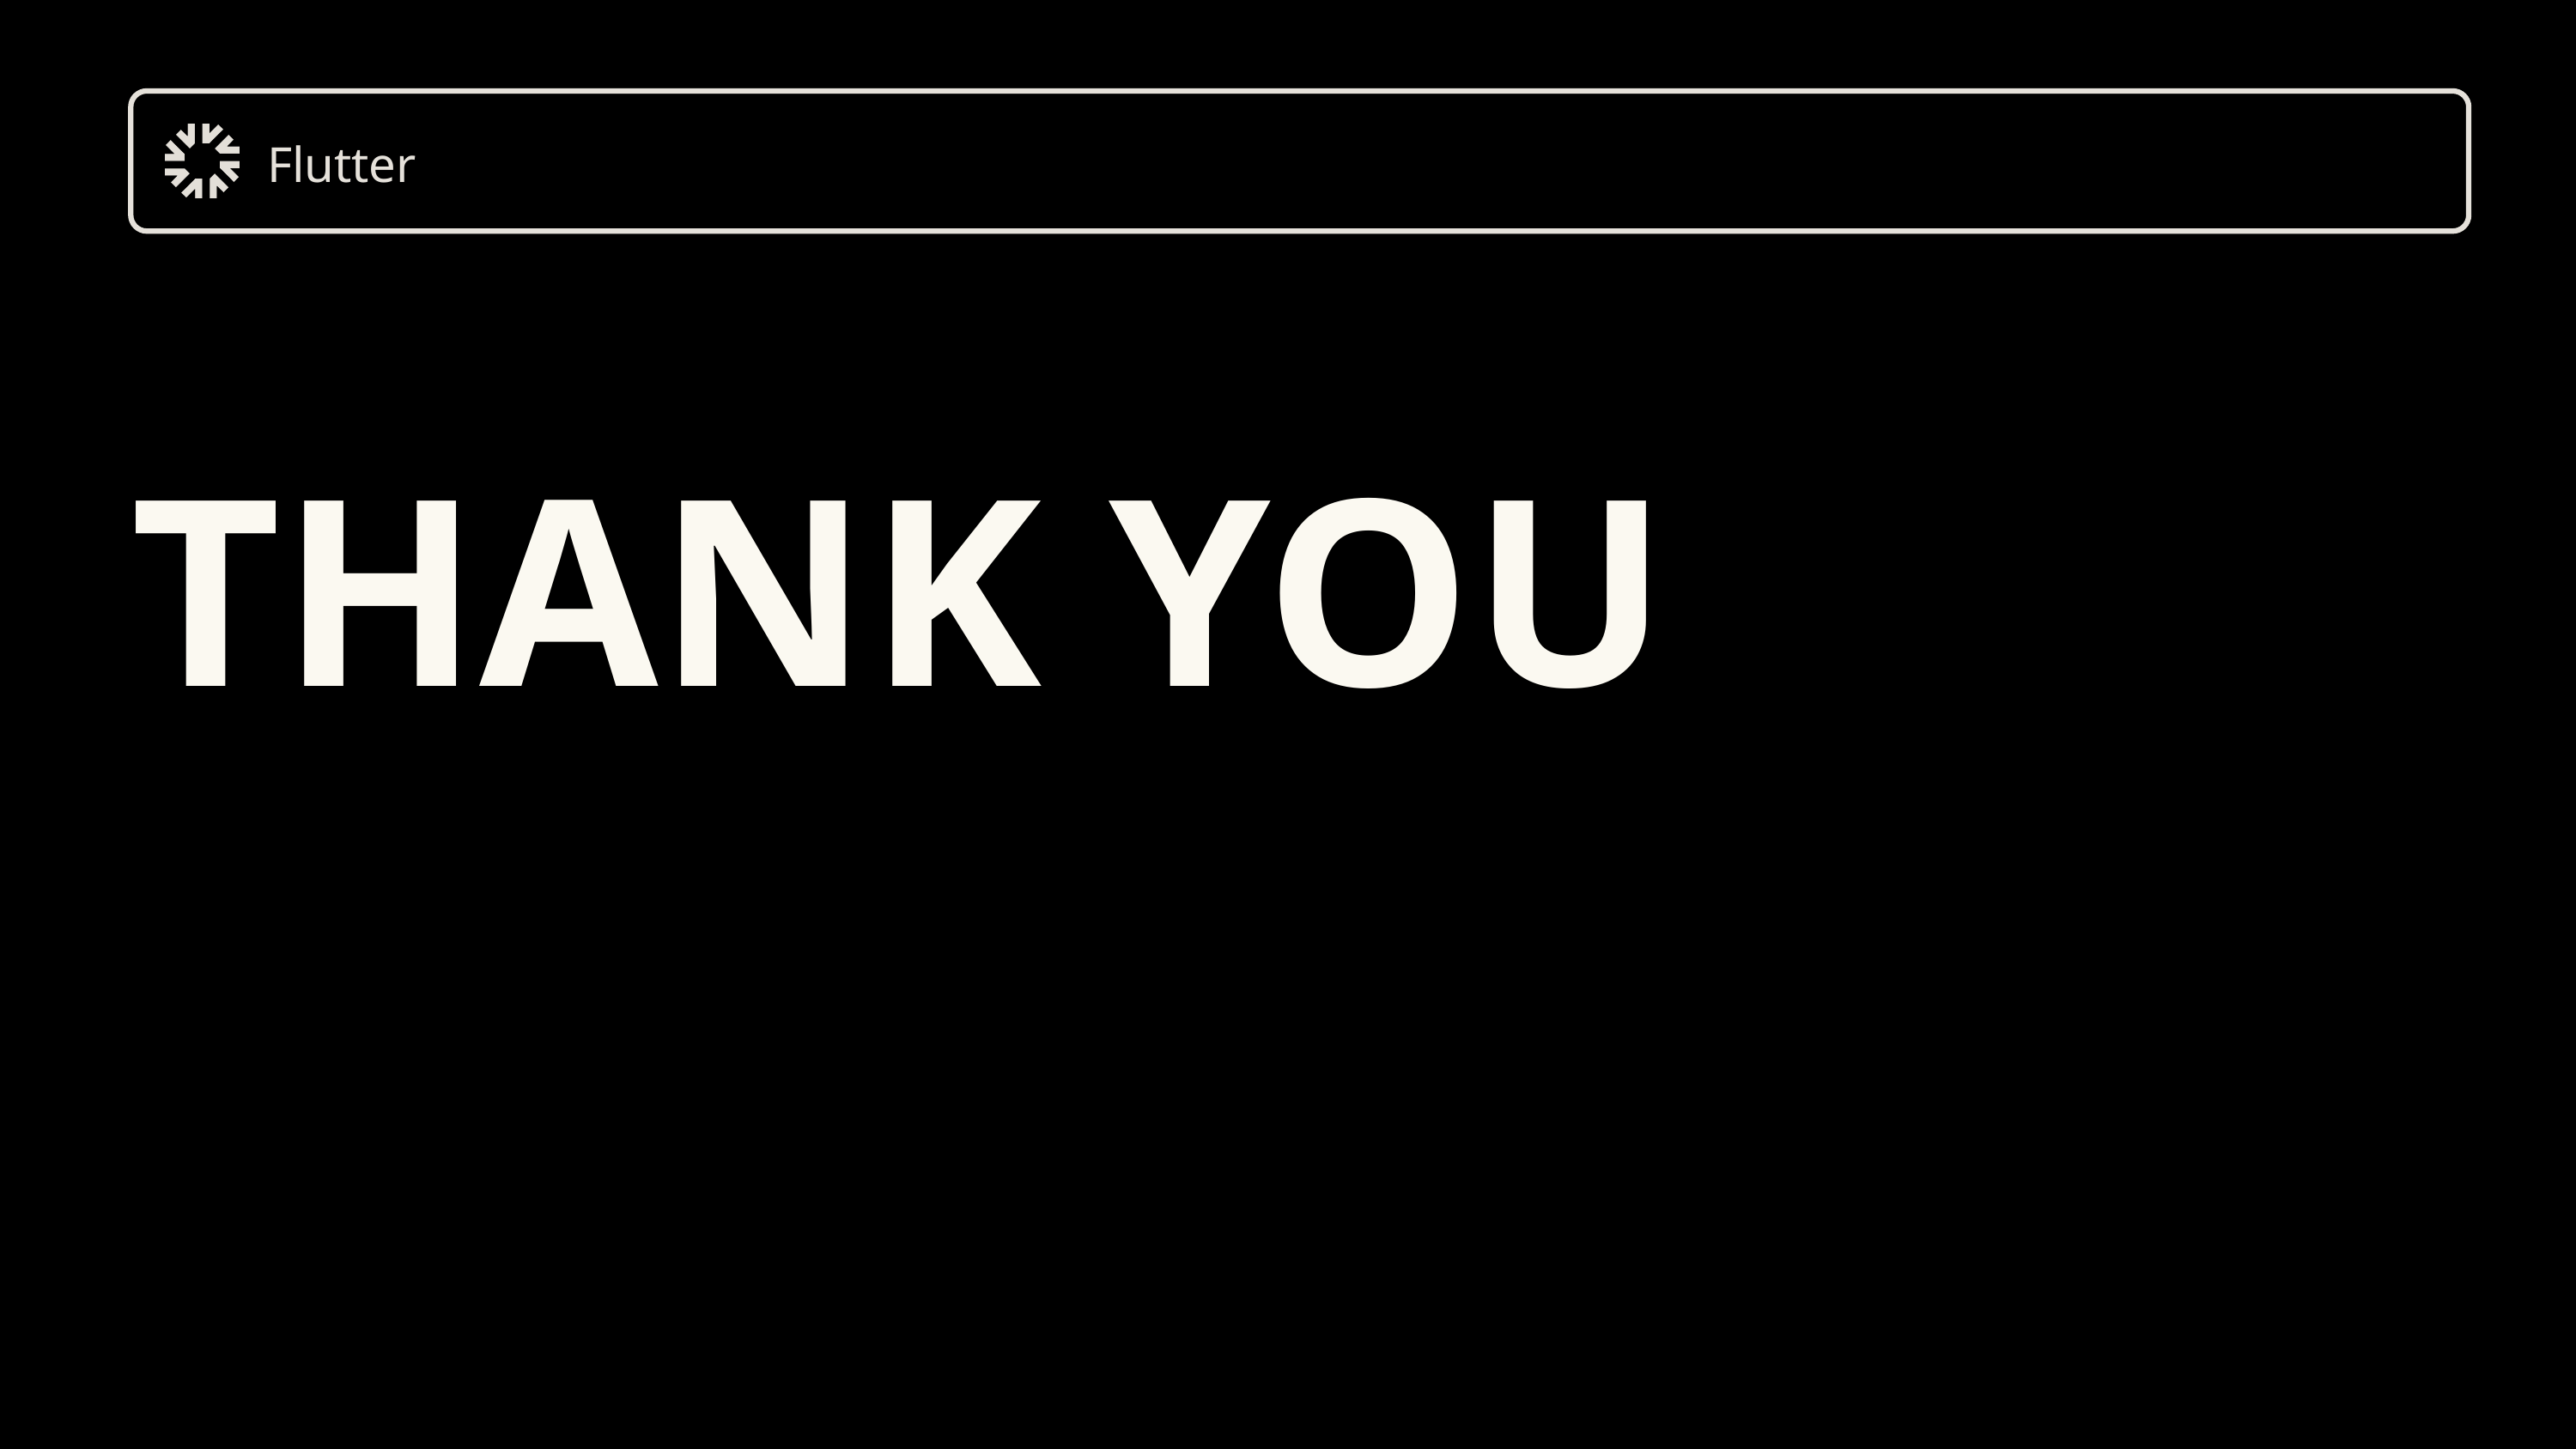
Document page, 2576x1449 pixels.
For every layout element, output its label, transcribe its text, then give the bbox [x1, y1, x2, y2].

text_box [131, 90, 2470, 232]
text_box THANK YOU [131, 452, 1739, 738]
